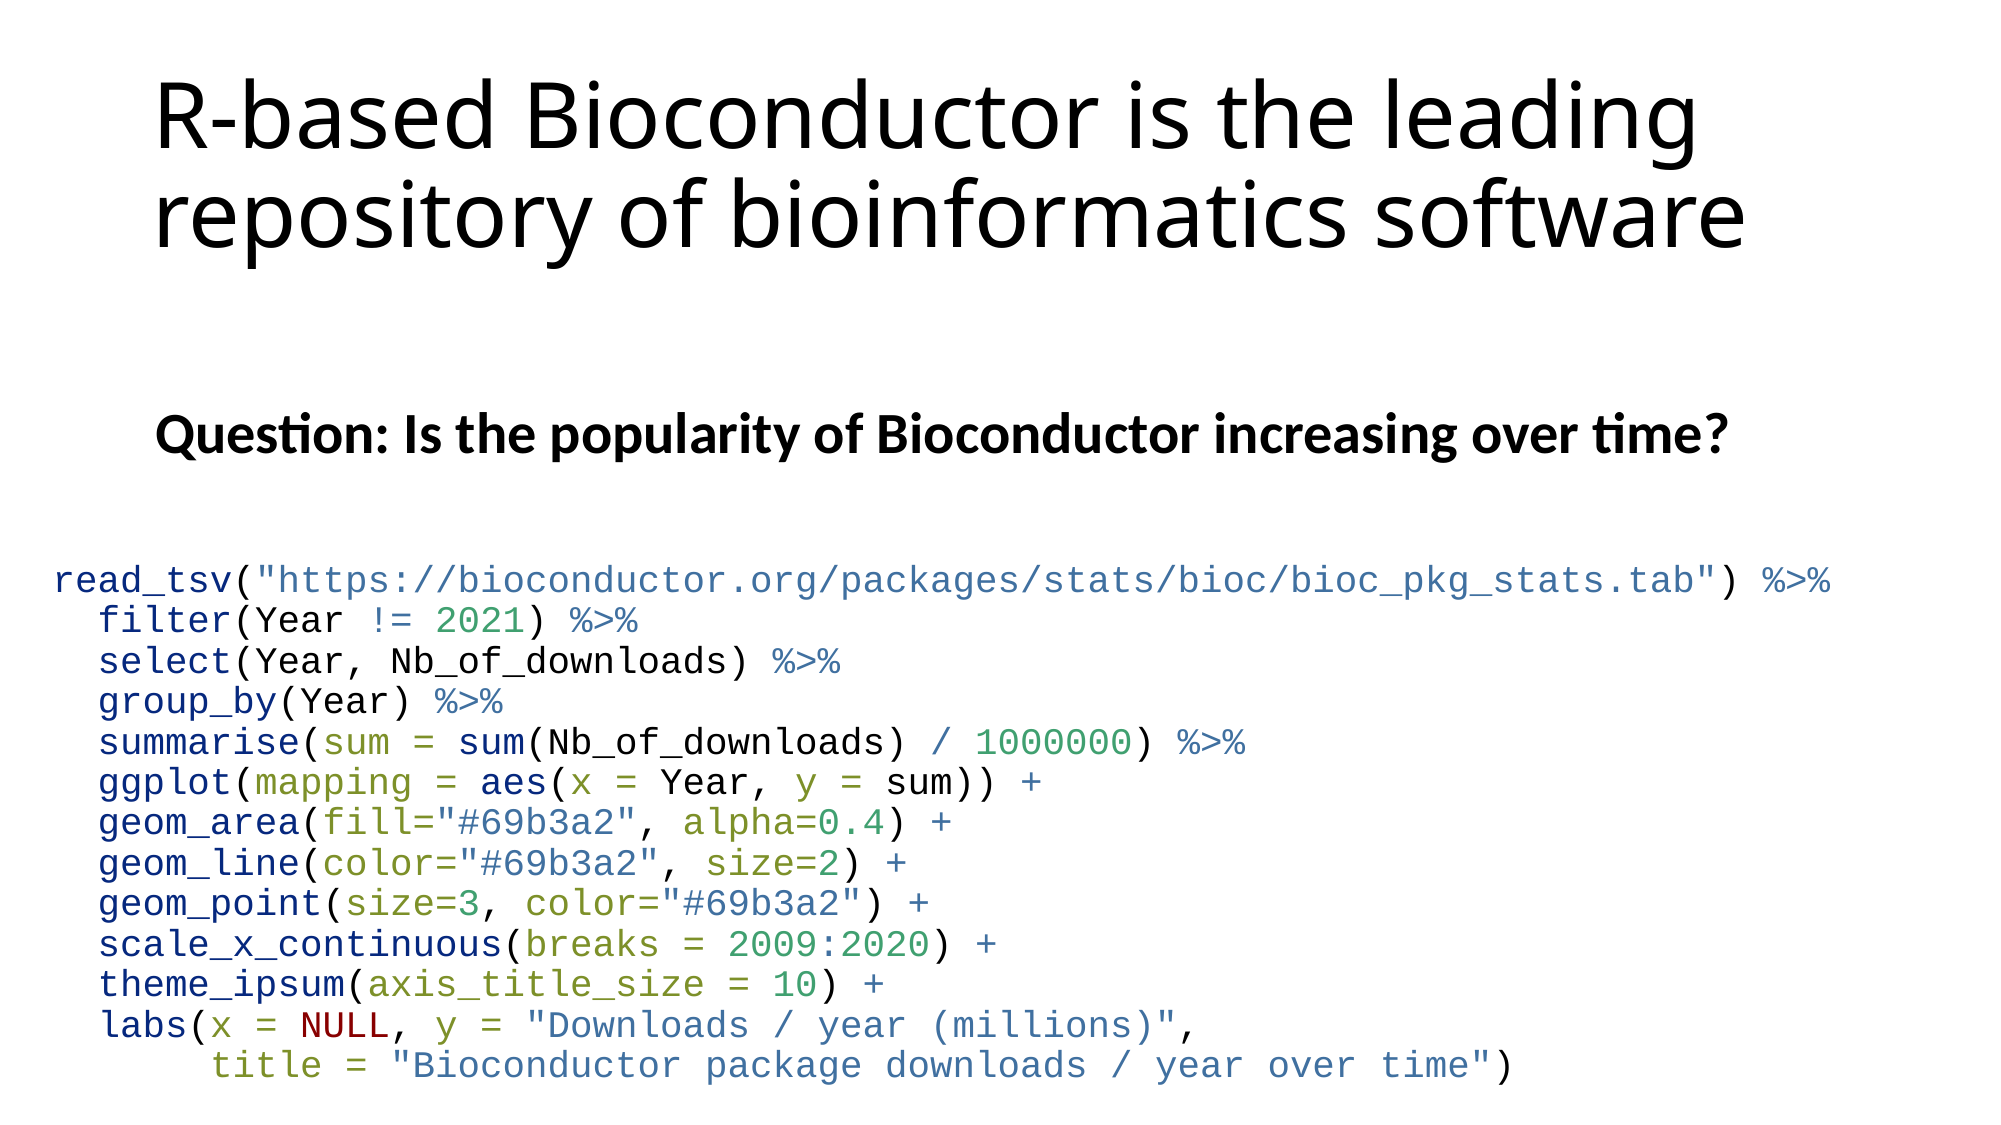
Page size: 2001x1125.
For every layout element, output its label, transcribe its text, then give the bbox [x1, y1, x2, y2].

title R-based Bioconductor is the leading repository of bioinformatics software [137, 59, 1863, 278]
list read_tsv("https://bioconductor.org/packages/stats/bioc/bioc_pkg_stats.tab") %>% filter(Year != 2021) %>% select(Year, Nb_of_downloads) %>% group_by(Year) %>% summarise(sum = sum(Nb_of_downloads) / 1000000) %>% ggplot(mapping = aes(x = Year, y = sum)) + geom_area(fill="#69b3a2", alpha=0.4) + geom_line(color="#69b3a2", size=2) + geom_point(size=3, color="#69b3a2") + scale_x_continuous(breaks = 2009:2020) + theme_ipsum(axis_title_size = 10) + labs(x = NULL, y = "Downloads / year (millions)", title = "Bioconductor package downloads / year over time") [0, 552, 1923, 1125]
text_box Question: Is the popularity of Bioconductor increasing over time? [140, 388, 1746, 473]
